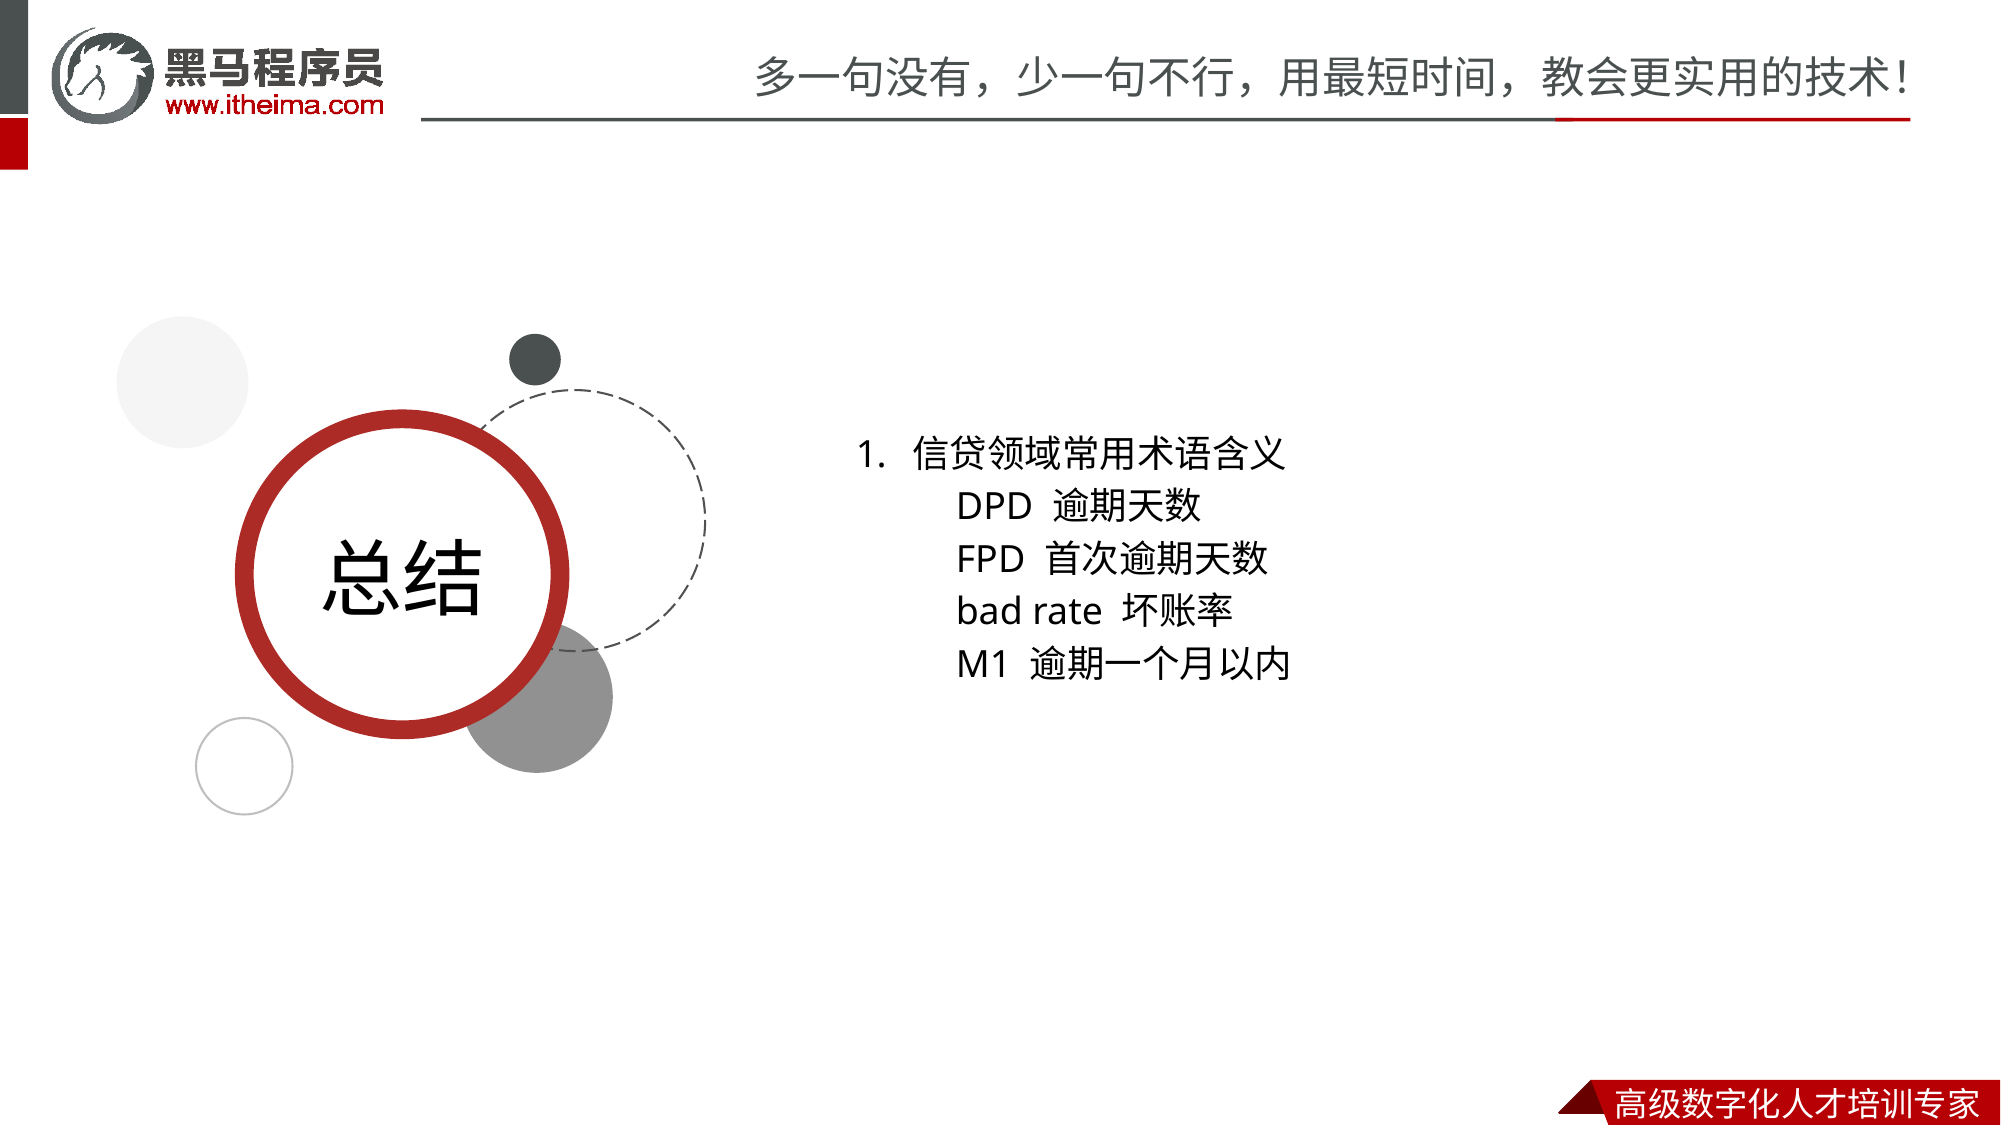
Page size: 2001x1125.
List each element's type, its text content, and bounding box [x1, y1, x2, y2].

list 信贷领域常用术语含义 DPD 逾期天数 FPD 首次逾期天数 bad rate 坏账率 M1 逾期一个月以内 [841, 239, 1840, 980]
picture [50, 26, 384, 125]
